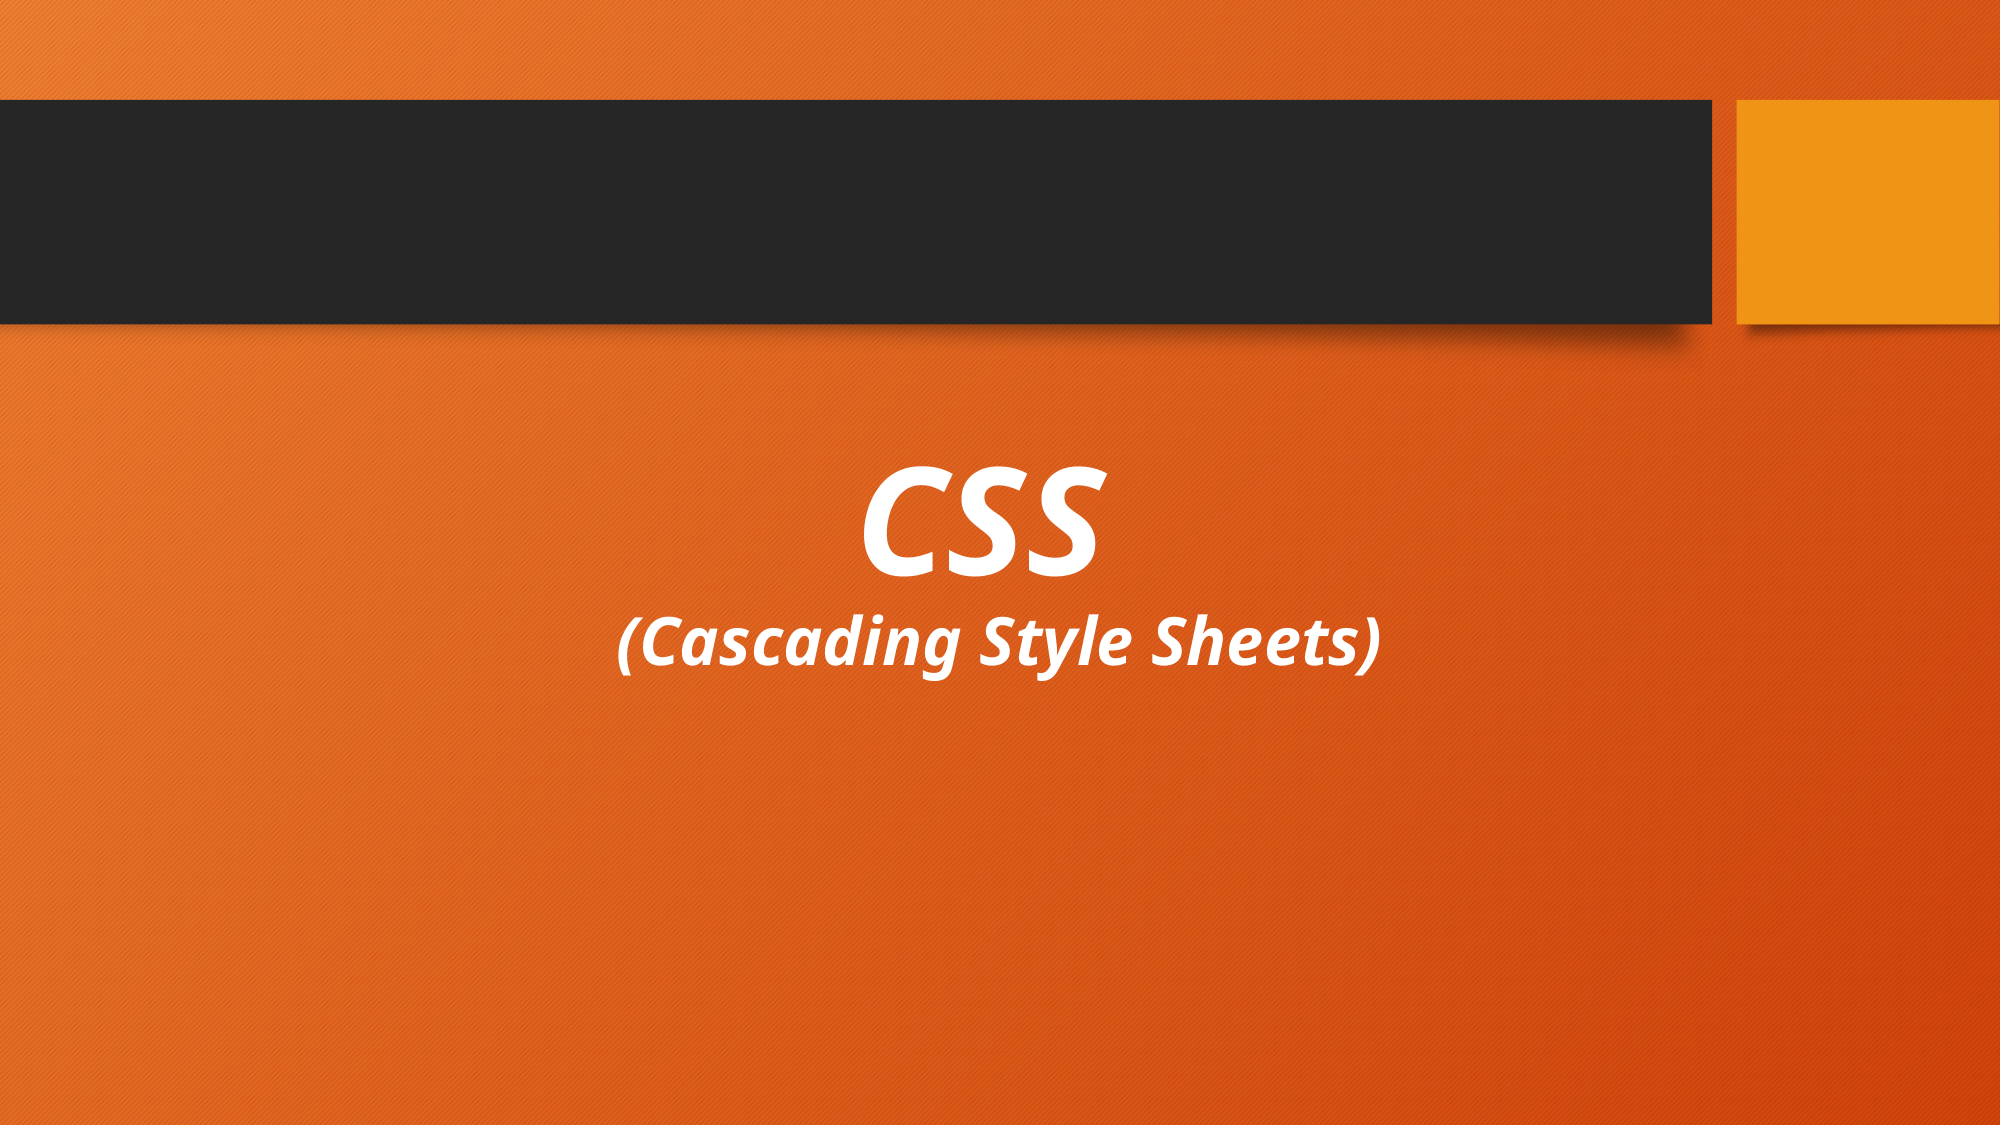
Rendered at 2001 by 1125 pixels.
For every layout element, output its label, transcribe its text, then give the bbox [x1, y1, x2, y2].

title CSS (Cascading Style Sheets) [0, 0, 2000, 1125]
